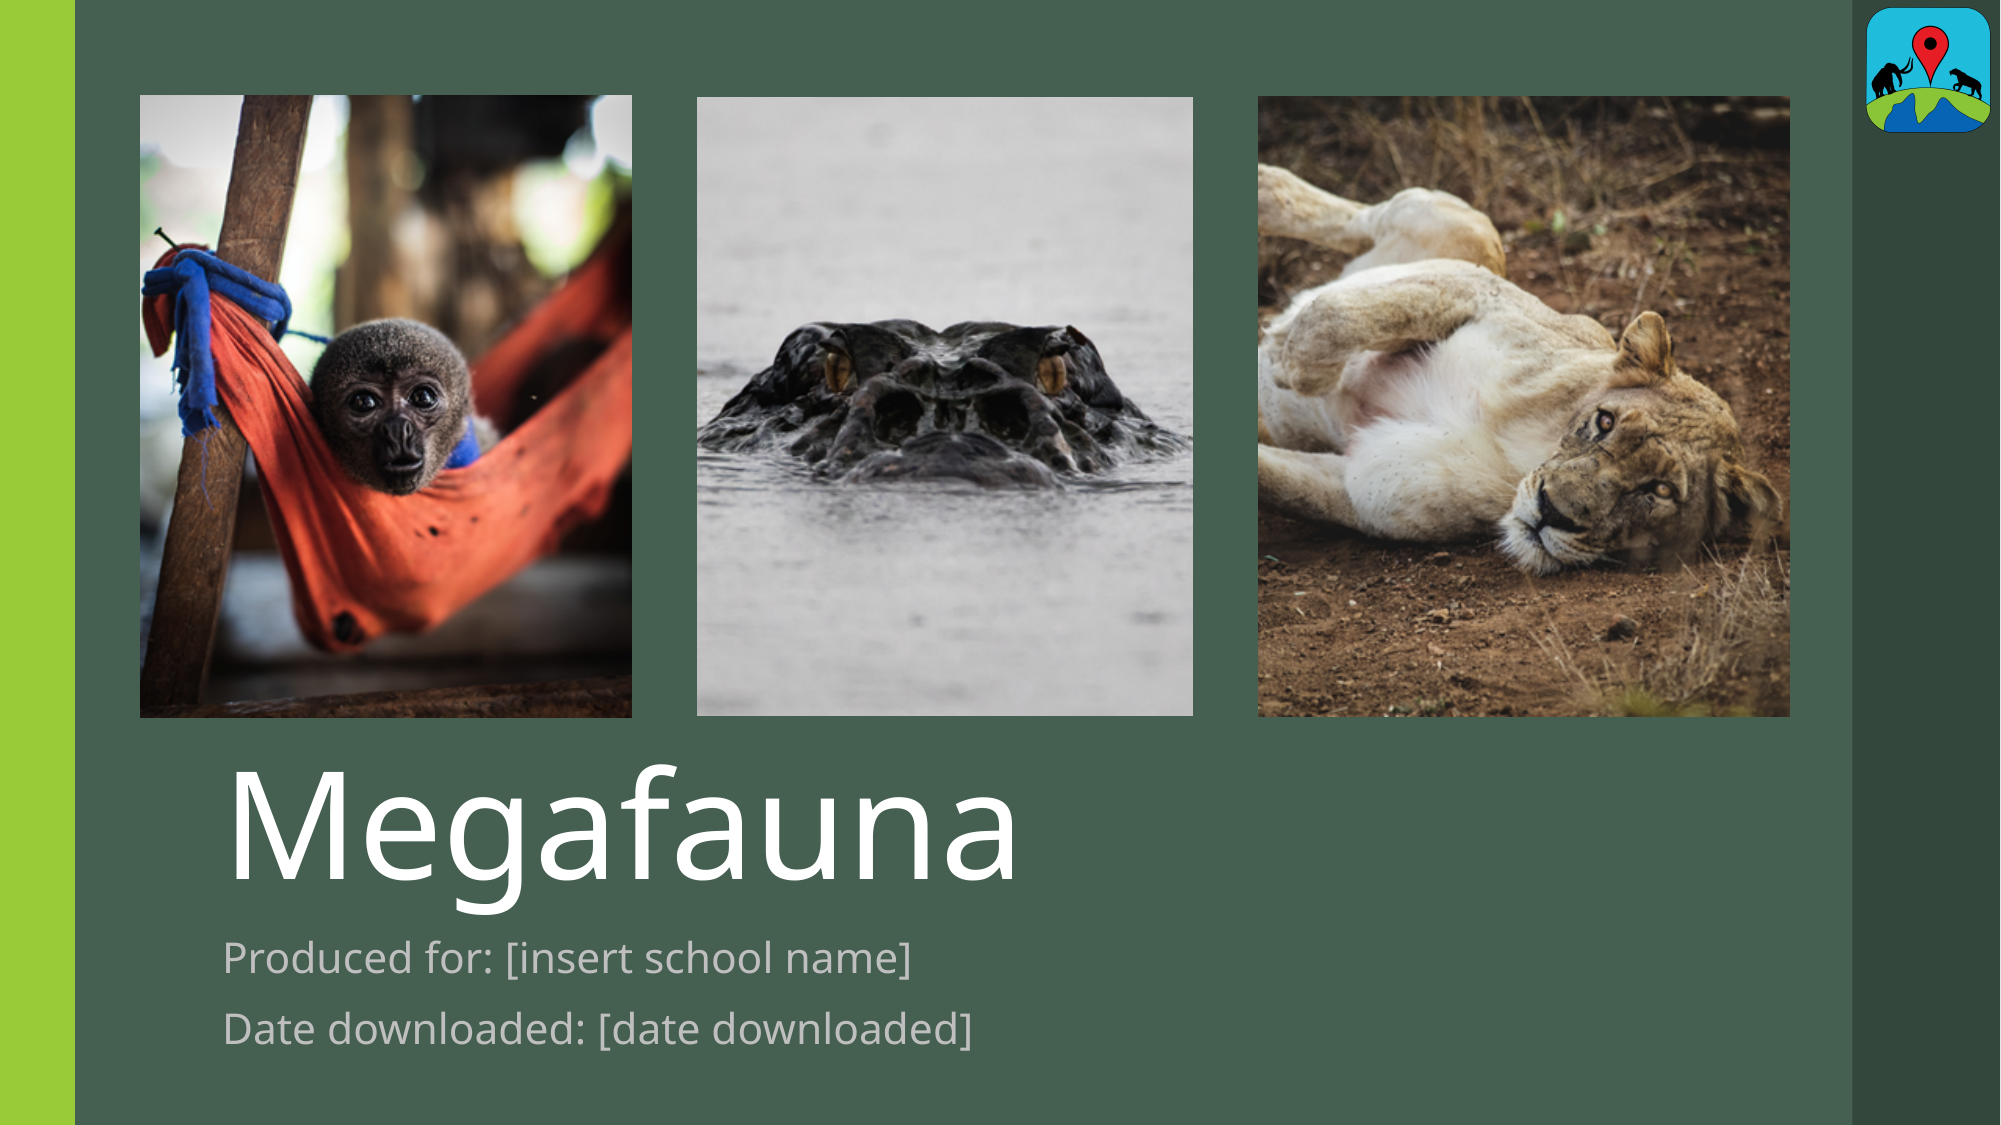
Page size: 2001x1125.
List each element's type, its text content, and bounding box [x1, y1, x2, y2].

picture [140, 95, 632, 718]
picture [1846, 0, 2000, 146]
picture [697, 96, 1193, 717]
picture [1258, 96, 1791, 717]
subtitle Produced for: [insert school name] Date downloaded: [date downloaded] [206, 935, 1752, 1065]
title Megafauna [206, 193, 1752, 918]
